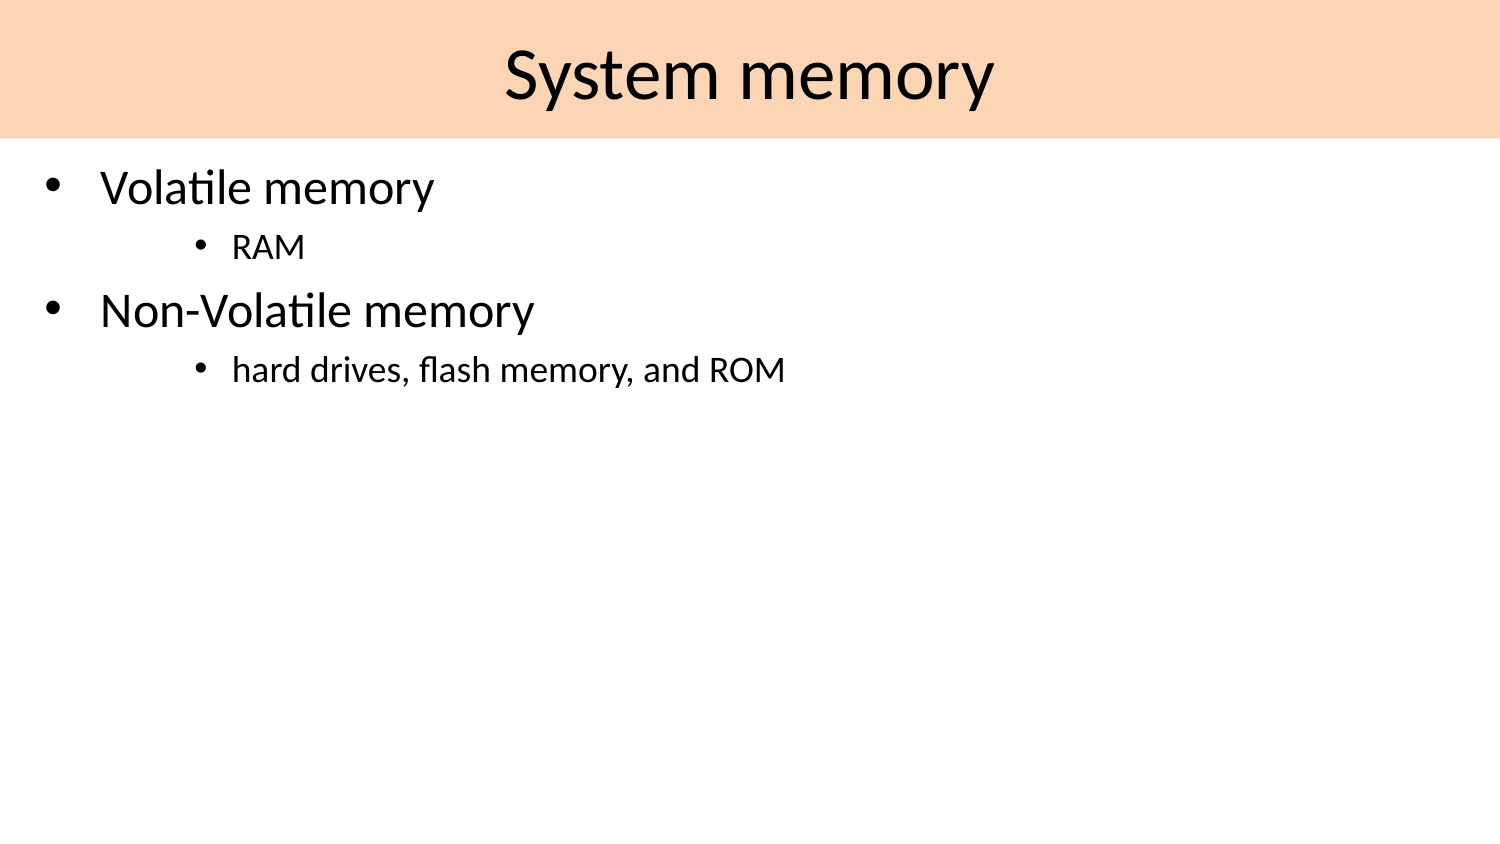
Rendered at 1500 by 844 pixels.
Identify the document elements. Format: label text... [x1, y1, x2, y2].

list Volatile memory RAM Non-Volatile memory hard drives, flash memory, and ROM [29, 147, 1471, 777]
title System memory [0, 0, 1500, 139]
